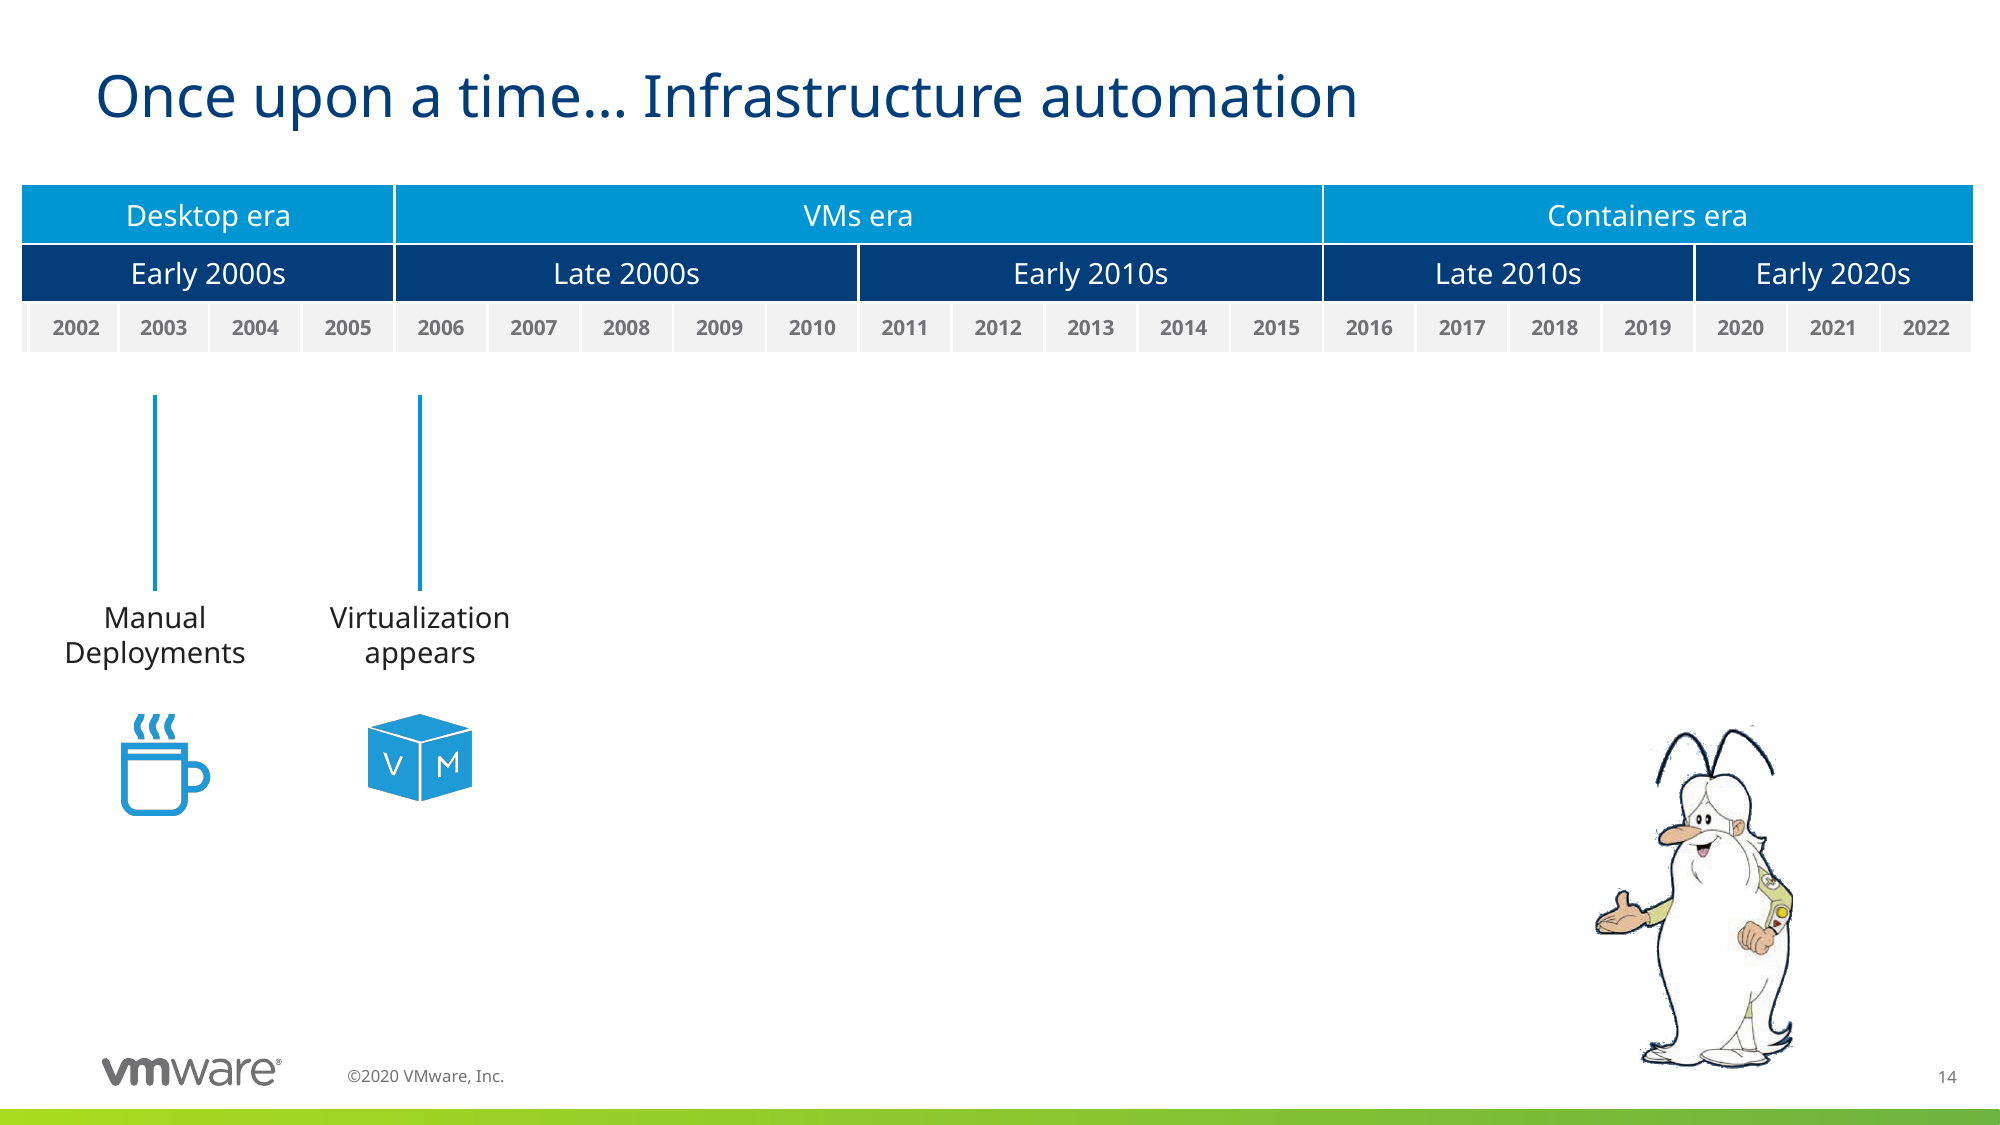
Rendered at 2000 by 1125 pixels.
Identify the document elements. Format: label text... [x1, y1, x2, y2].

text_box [287, 394, 554, 801]
table_header Containers era [1324, 185, 1973, 243]
table_cell 2019 [1603, 304, 1693, 352]
table_cell 2008 [582, 304, 672, 352]
table_cell 2016 [1324, 304, 1414, 352]
table_cell 2013 [1046, 304, 1136, 352]
table_cell Early 2010s [860, 245, 1322, 301]
table_cell Early 2020s [1696, 245, 1973, 301]
table_cell Early 2000s [22, 245, 393, 301]
table_cell Late 2010s [1324, 245, 1693, 301]
table_cell 2011 [860, 304, 950, 352]
table_cell 2007 [489, 304, 579, 352]
table_cell 2017 [1417, 304, 1507, 352]
table_cell 2020 [1696, 304, 1786, 352]
table_cell 2018 [1510, 304, 1600, 352]
table_cell 2012 [953, 304, 1043, 352]
title Once upon a time… Infrastructure automation [95, 67, 1900, 131]
table_cell 2003 [120, 304, 208, 352]
table_cell 2014 [1139, 304, 1229, 352]
table_cell Late 2000s [396, 245, 857, 301]
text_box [22, 394, 288, 816]
table_cell 2002 [30, 304, 117, 352]
table_cell 2009 [674, 304, 765, 352]
table_cell 2015 [1231, 304, 1322, 352]
table_cell 2022 [1881, 304, 1971, 352]
table_cell 2021 [1788, 304, 1879, 352]
table_cell 2010 [767, 304, 857, 352]
table_cell [22, 304, 27, 352]
table_header VMs era [396, 185, 1322, 243]
table_header Desktop era [22, 185, 393, 243]
table_cell 2006 [396, 304, 486, 352]
table_cell 2005 [303, 304, 393, 352]
table_cell 2004 [210, 304, 300, 352]
picture [1527, 725, 1904, 1070]
